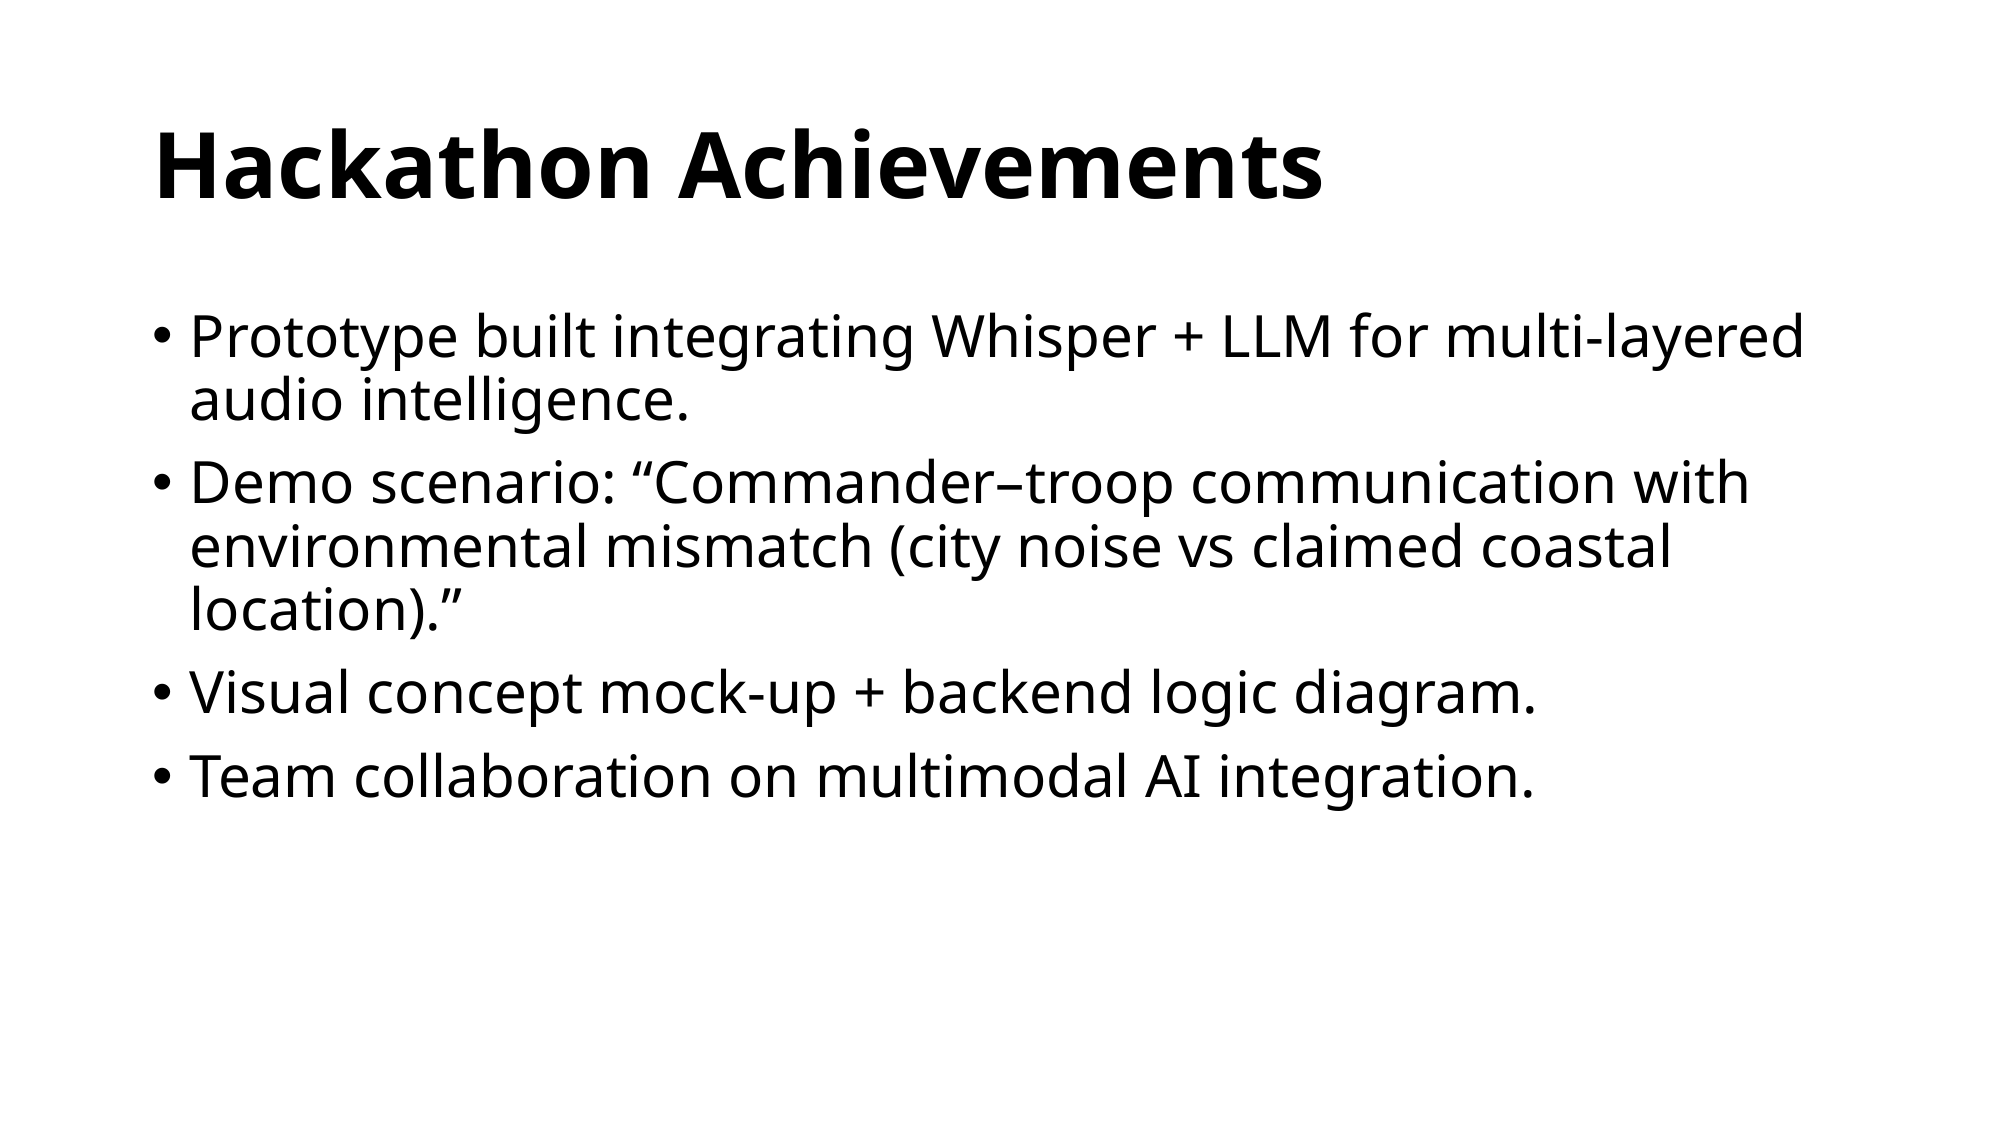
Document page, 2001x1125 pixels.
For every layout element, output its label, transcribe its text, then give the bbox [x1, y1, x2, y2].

list Prototype built integrating Whisper + LLM for multi-layered audio intelligence. Demo scenario: “Commander–troop communication with environmental mismatch (city noise vs claimed coastal location).” Visual concept mock-up + backend logic diagram. Team collaboration on multimodal AI integration. [137, 299, 1863, 1014]
title Hackathon Achievements [137, 59, 1863, 278]
